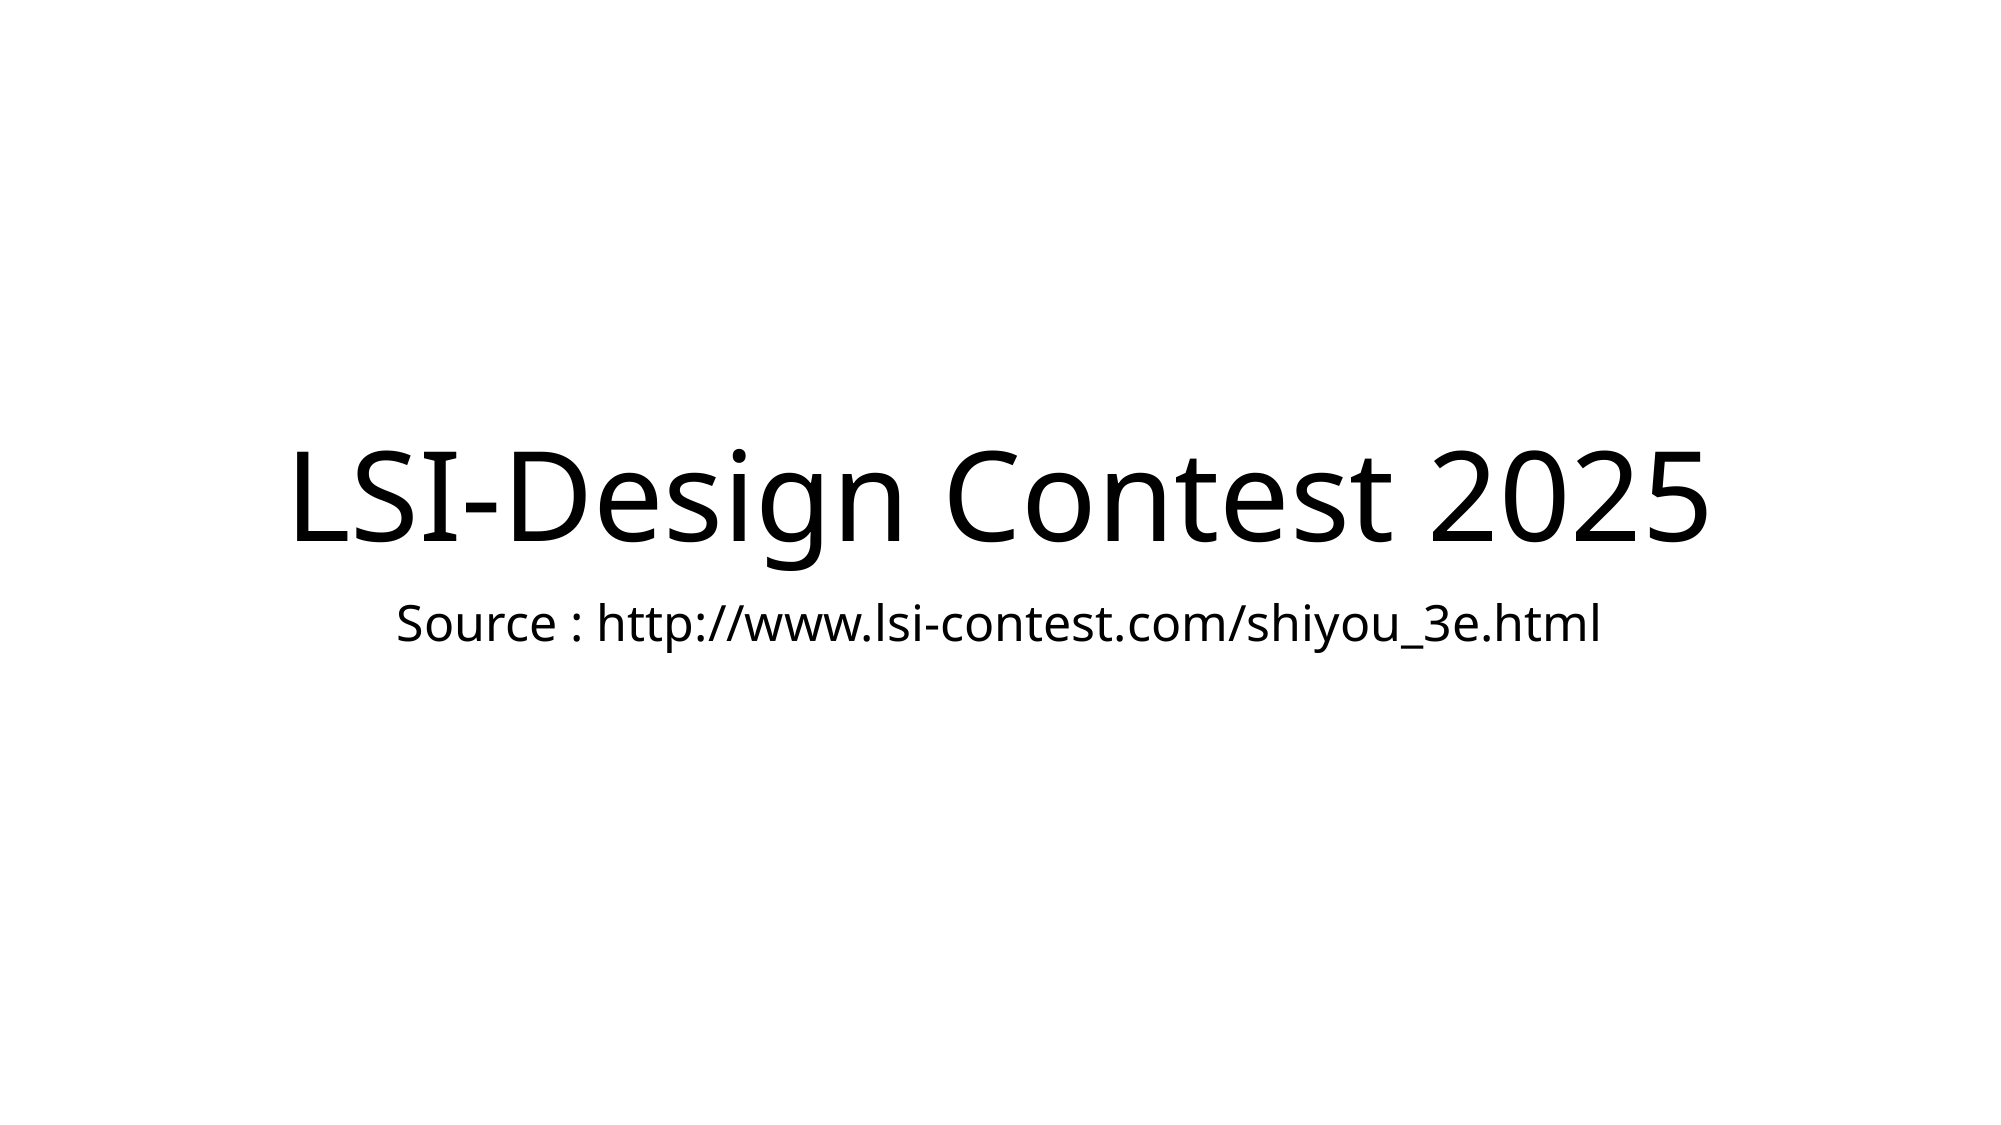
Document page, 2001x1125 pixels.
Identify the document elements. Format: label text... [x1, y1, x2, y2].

subtitle Source : http://www.lsi-contest.com/shiyou_3e.html [249, 590, 1750, 863]
title LSI-Design Contest 2025 [249, 184, 1750, 576]
